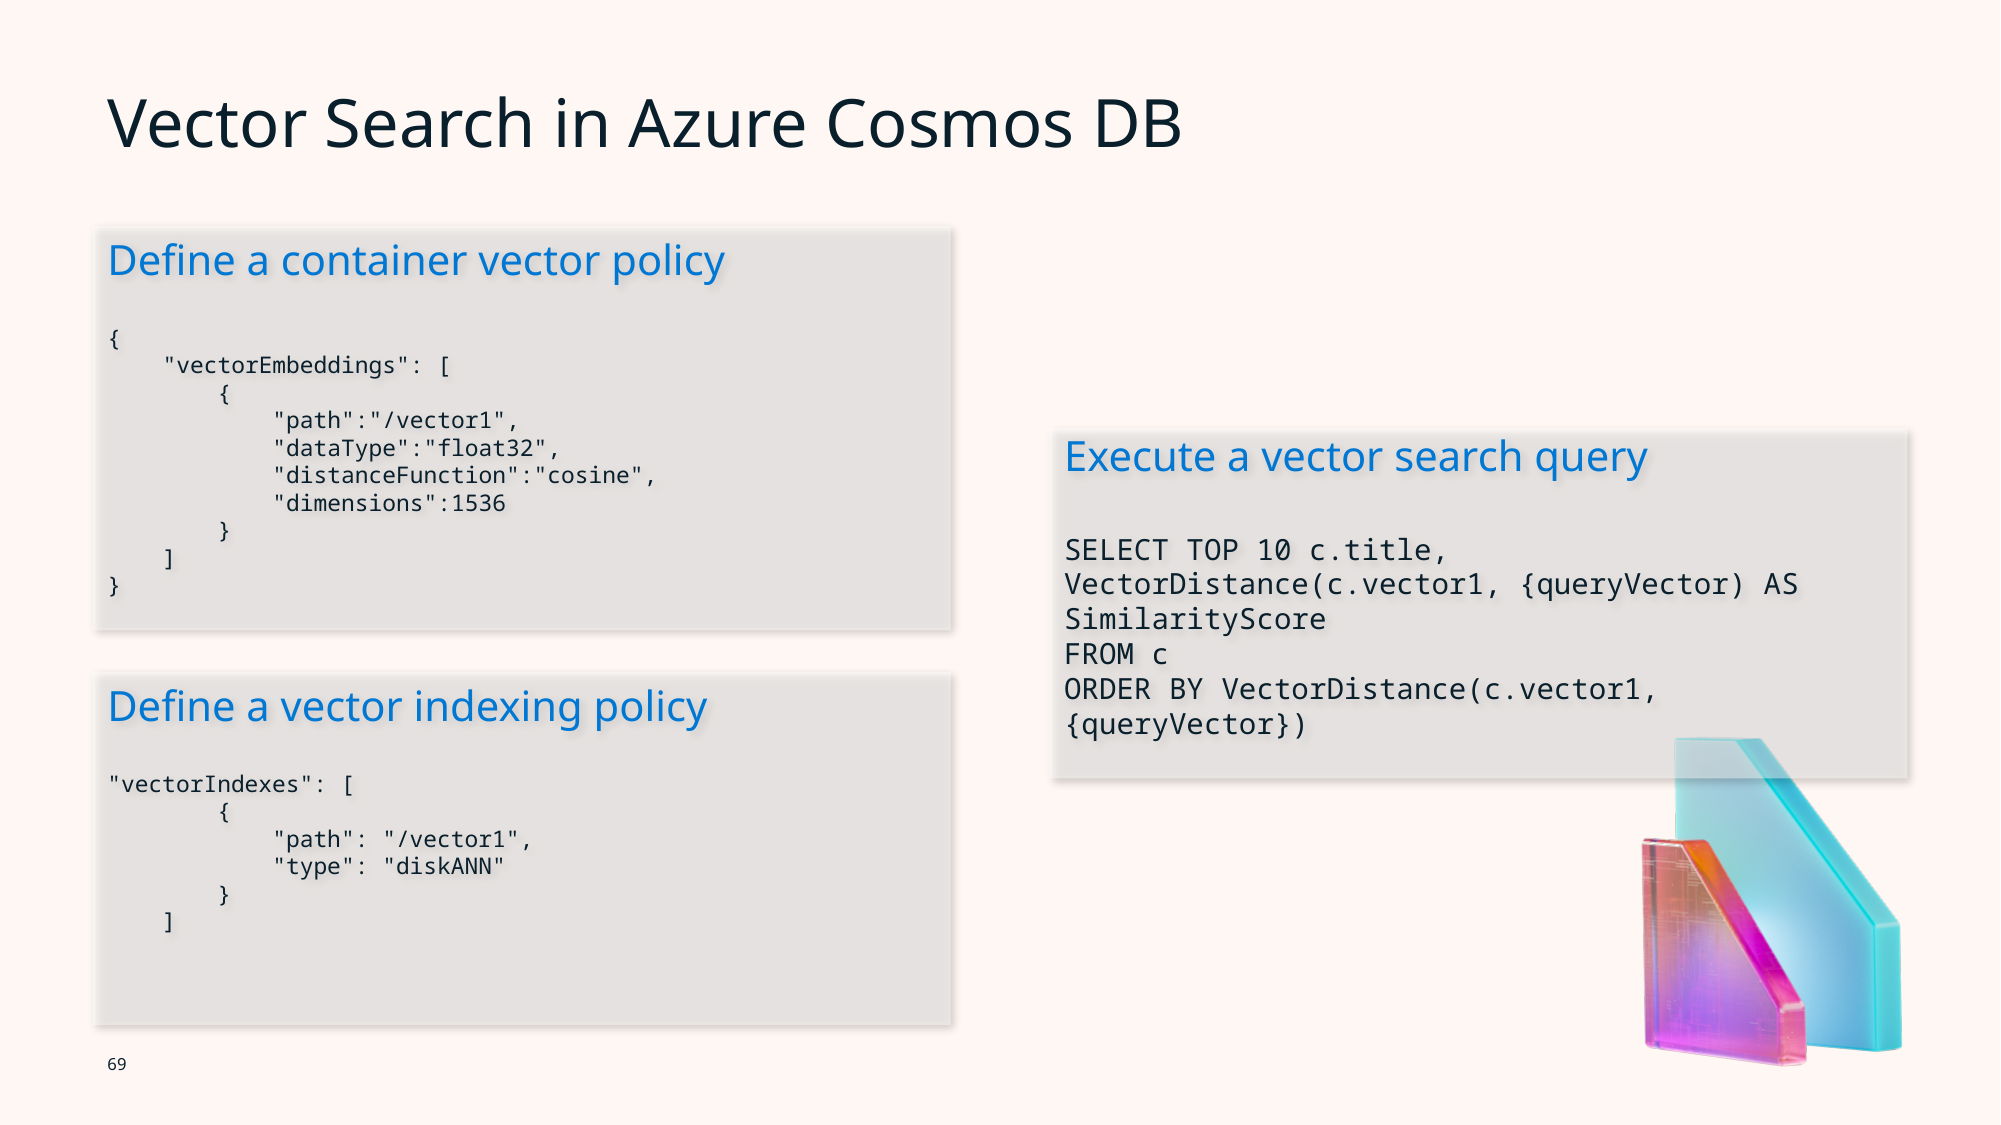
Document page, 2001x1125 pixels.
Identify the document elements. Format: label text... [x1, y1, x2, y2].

text_box Define a vector indexing policy "vectorIndexes": [ { "path": "/vector1", "type": "diskANN" } ] [92, 671, 951, 1025]
title Vector Search in Azure Cosmos DB [92, 82, 1908, 202]
list Define a container vector policy { "vectorEmbeddings": [ { "path":"/vector1", "dataType":"float32", "distanceFunction":"cosine", "dimensions":1536 } ] } [92, 225, 951, 631]
picture [1570, 696, 1953, 1096]
list Execute a vector search query SELECT TOP 10 c.title, VectorDistance(c.vector1, {queryVector) AS SimilarityScore FROM c ORDER BY VectorDistance(c.vector1, {queryVector}) [1049, 428, 1908, 779]
slide_number 69 [92, 1035, 158, 1096]
